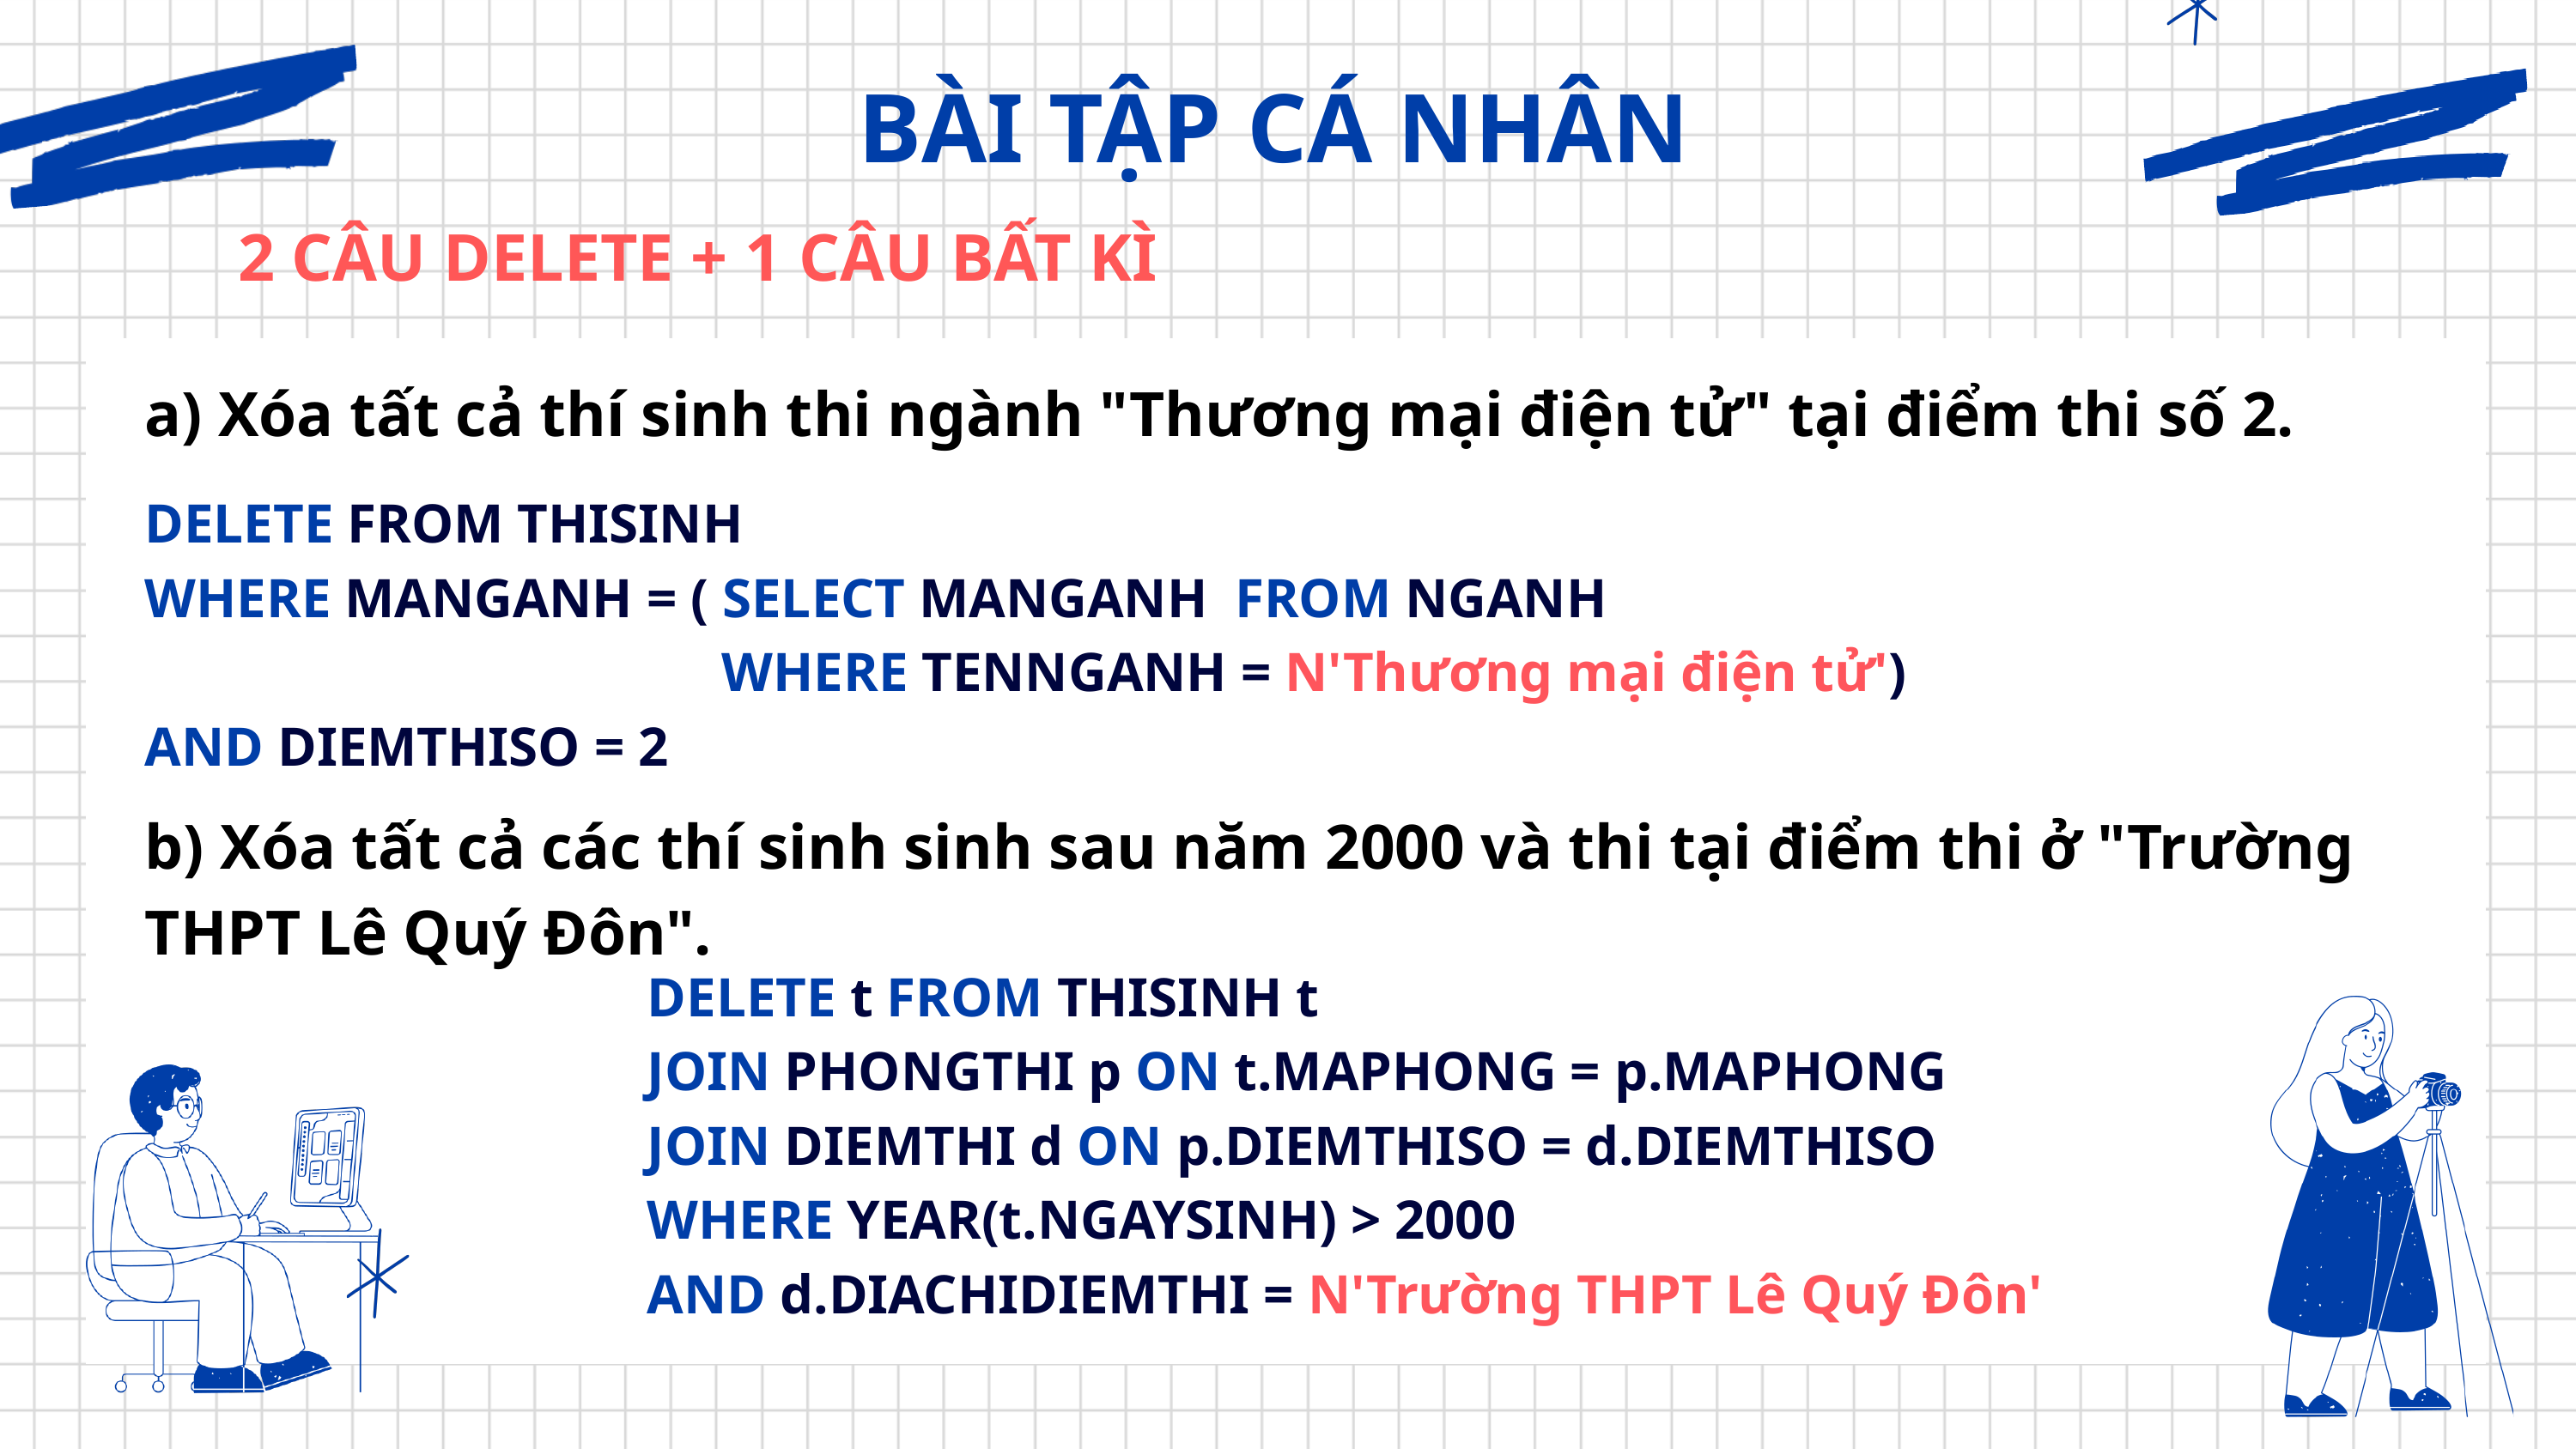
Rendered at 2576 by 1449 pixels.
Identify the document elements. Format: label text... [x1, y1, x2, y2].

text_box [85, 337, 2487, 1365]
text_box [2166, 0, 2230, 46]
text_box [86, 1369, 92, 1374]
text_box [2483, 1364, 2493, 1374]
text_box 2 CÂU DELETE + 1 CÂU BẤT KÌ [238, 203, 2268, 294]
text_box BÀI TẬP CÁ NHÂN [409, 68, 2139, 183]
text_box [0, 0, 2576, 1449]
text_box [2139, 68, 2536, 212]
text_box [2267, 996, 2514, 1417]
text_box [86, 1374, 379, 1393]
text_box [2487, 339, 2493, 348]
text_box [80, 341, 86, 1373]
text_box [0, 44, 367, 210]
